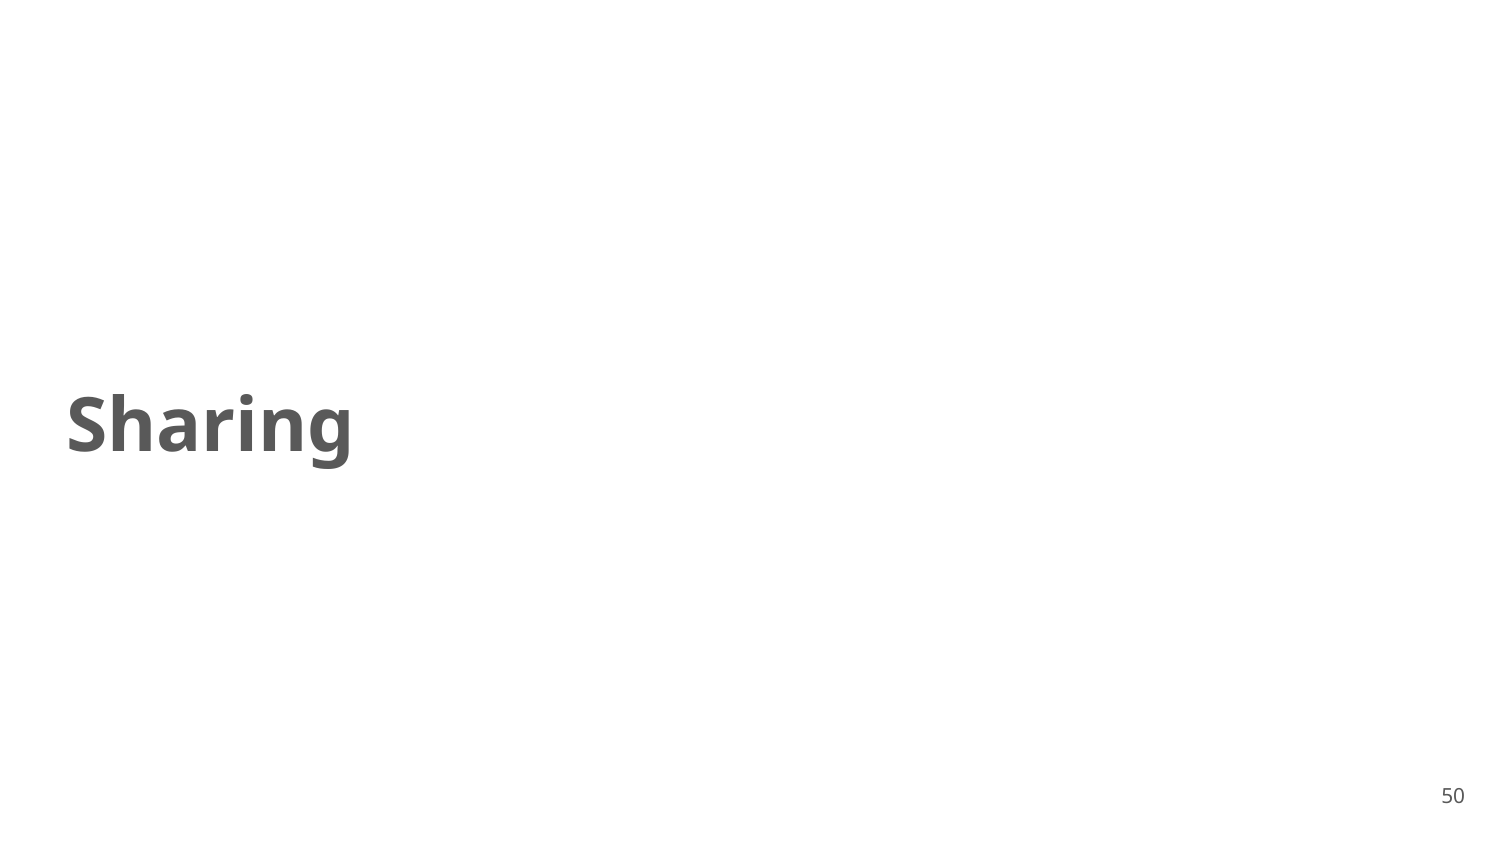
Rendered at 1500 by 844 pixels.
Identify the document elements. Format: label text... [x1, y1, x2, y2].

slide_number 50 [1389, 764, 1480, 830]
title Sharing [51, 352, 1449, 491]
